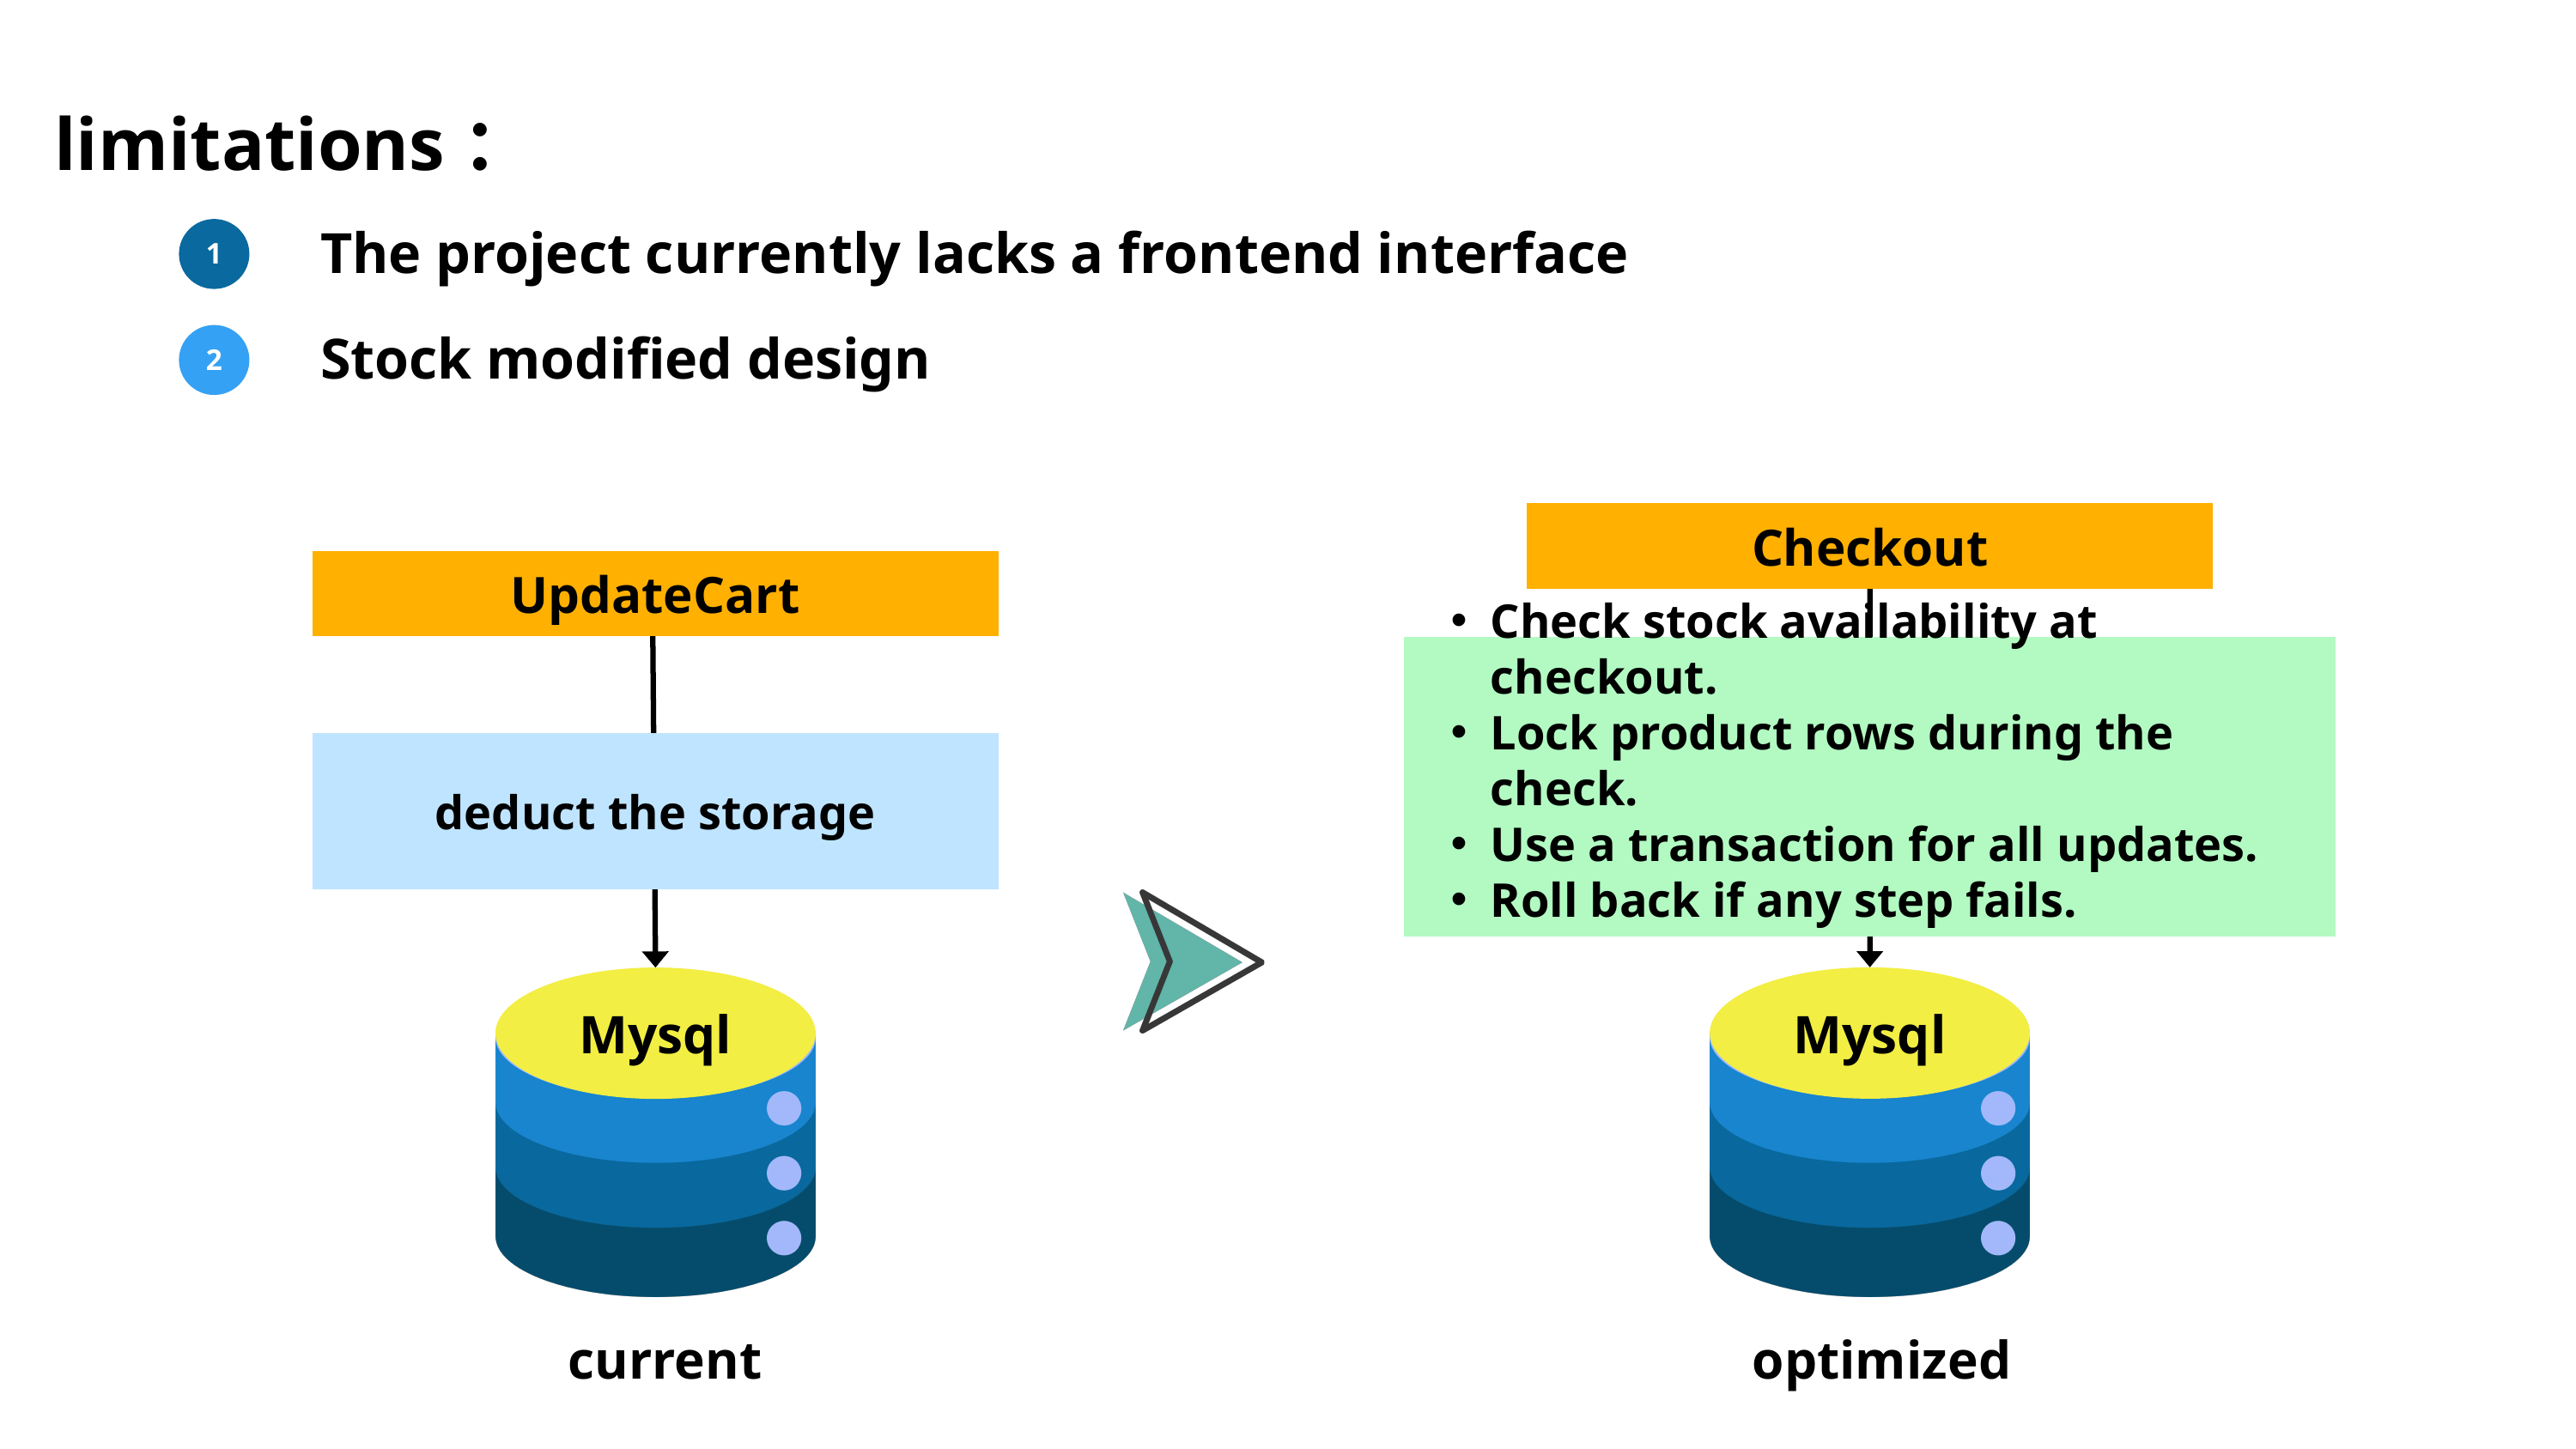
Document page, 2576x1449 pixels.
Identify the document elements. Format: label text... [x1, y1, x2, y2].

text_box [312, 550, 999, 637]
text_box The project currently lacks a frontend interface [320, 217, 2556, 285]
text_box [179, 324, 250, 396]
text_box [495, 1106, 816, 1297]
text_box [495, 967, 817, 1100]
text_box Stock modified design [320, 324, 1006, 457]
text_box limitations： [54, 53, 2576, 303]
text_box [1123, 889, 1265, 1034]
text_box optimized [1752, 1327, 2030, 1449]
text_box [1709, 967, 2031, 1100]
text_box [1403, 636, 2336, 937]
text_box [646, 897, 665, 966]
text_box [1526, 503, 2214, 590]
text_box [1710, 1105, 2031, 1297]
text_box current [568, 1327, 792, 1449]
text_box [179, 218, 250, 289]
text_box [1861, 945, 1879, 966]
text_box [312, 732, 999, 890]
